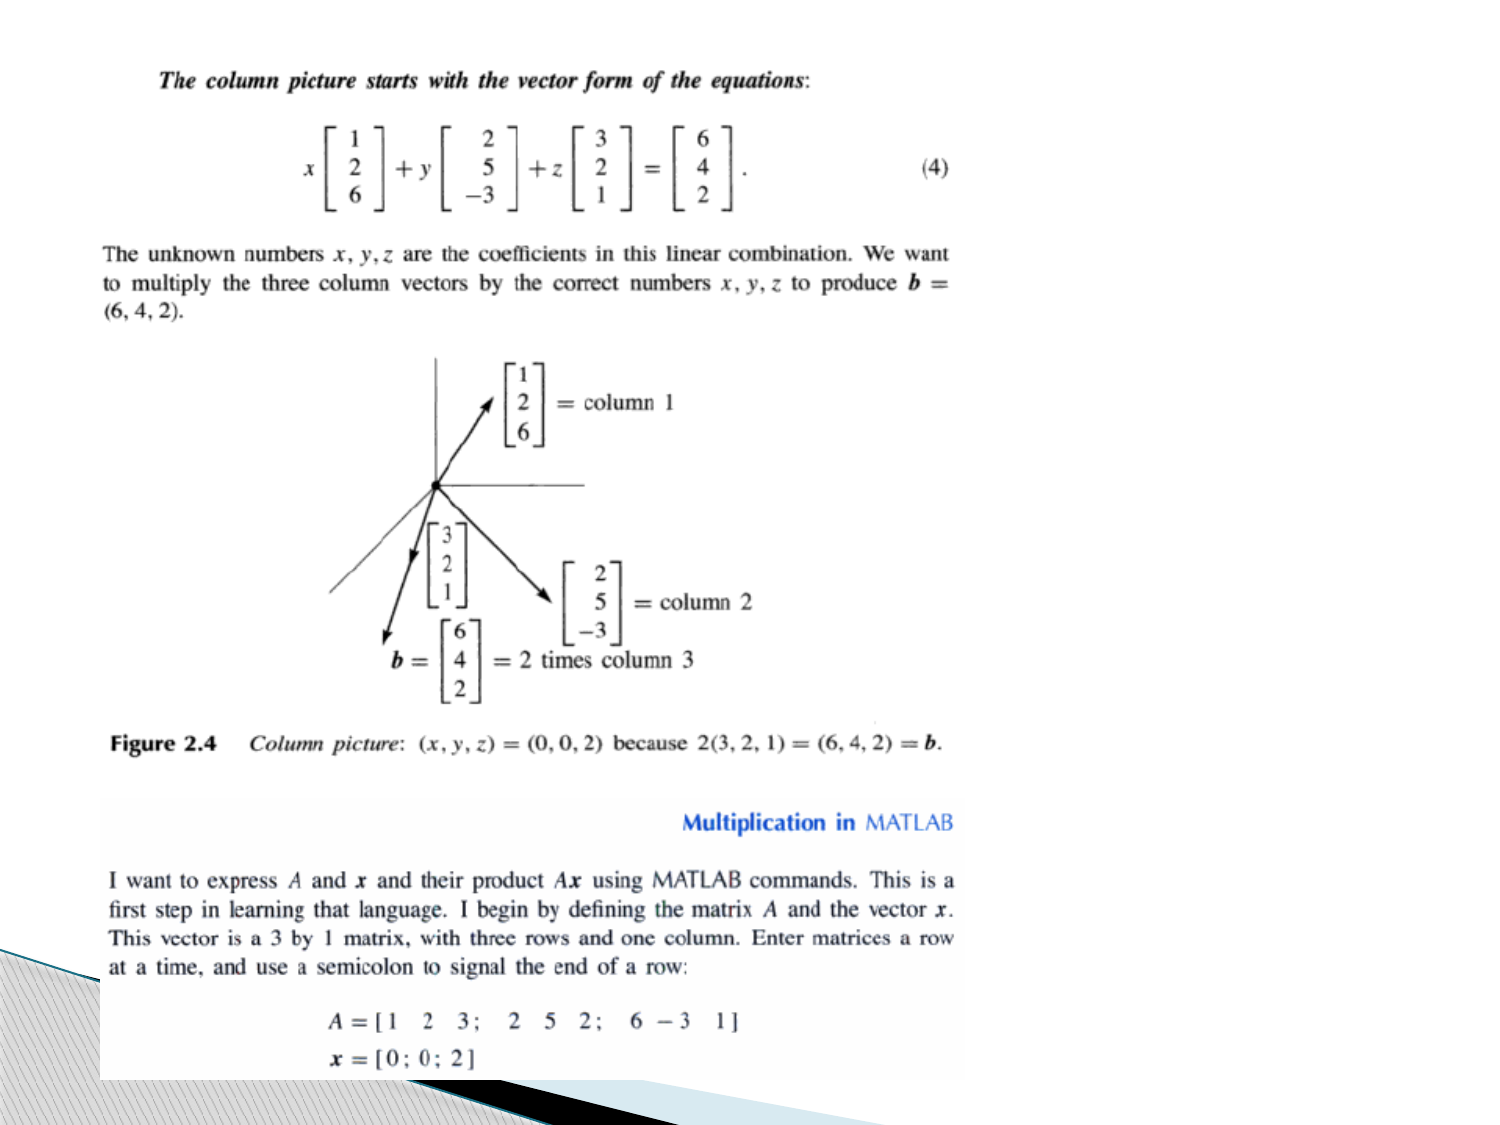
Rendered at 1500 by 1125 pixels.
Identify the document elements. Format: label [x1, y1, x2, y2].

picture [100, 66, 970, 773]
picture [100, 798, 965, 1081]
